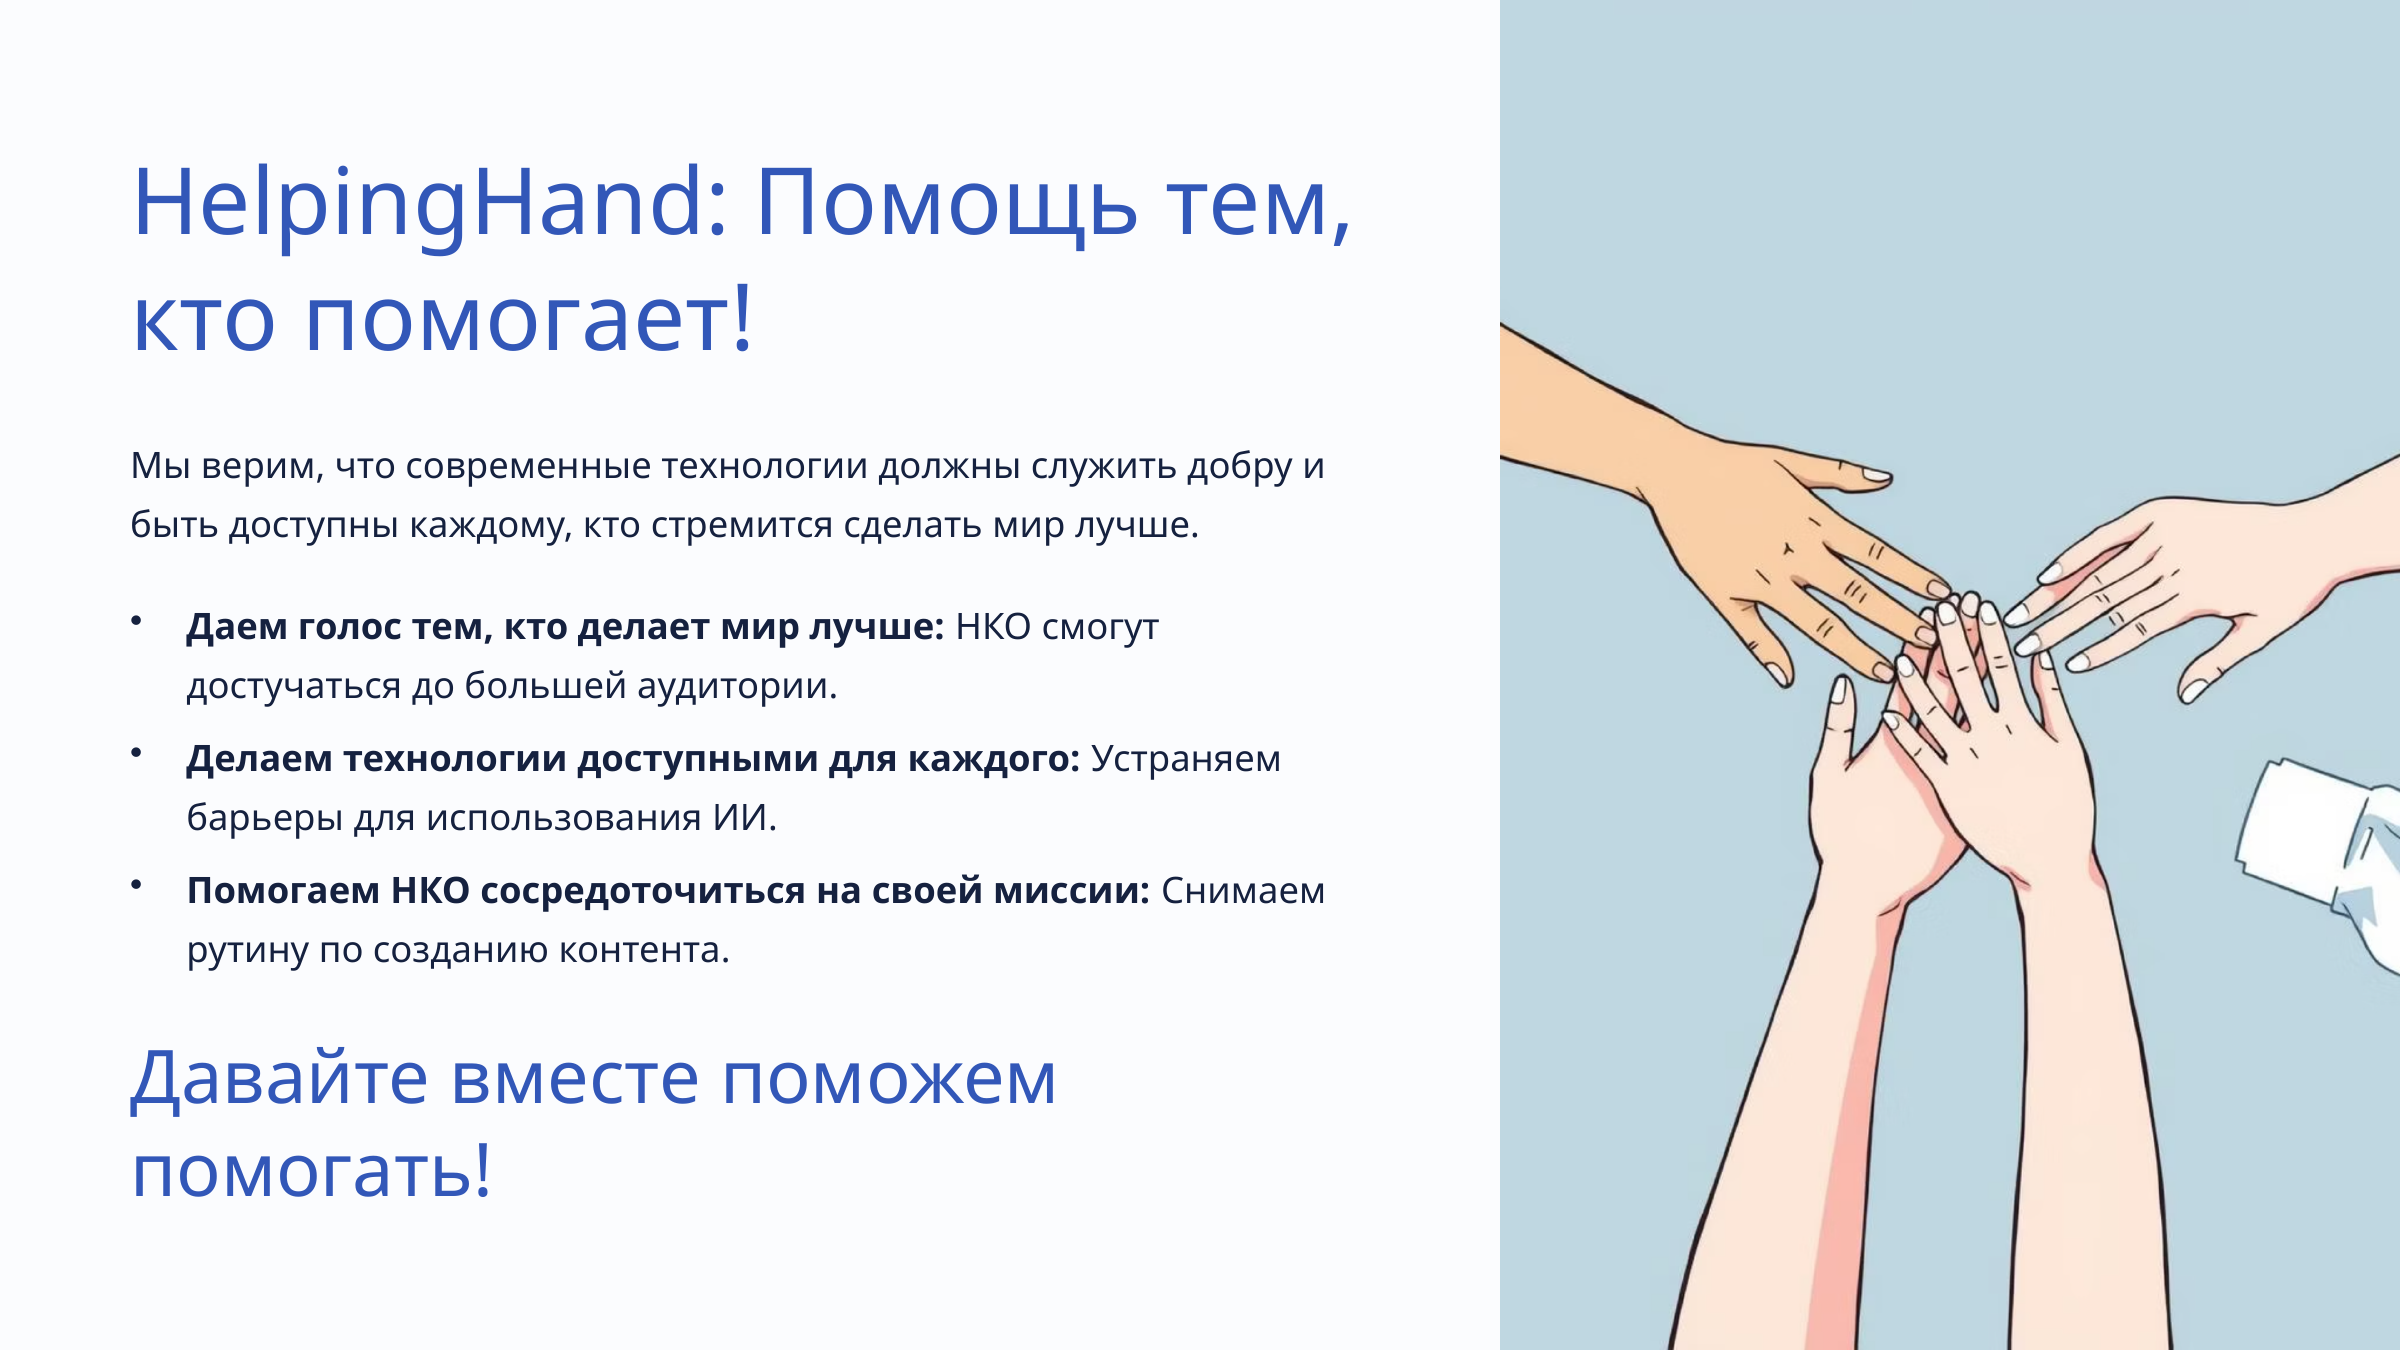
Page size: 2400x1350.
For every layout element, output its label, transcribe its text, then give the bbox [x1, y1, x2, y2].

text_box Даем голос тем, кто делает мир лучше: НКО смогут достучаться до большей аудитории. [130, 587, 1370, 707]
text_box Помогаем НКО сосредоточиться на своей миссии: Снимаем рутину по созданию контента. [130, 851, 1370, 971]
text_box Давайте вместе поможем помогать! [130, 1026, 1370, 1213]
text_box Мы верим, что современные технологии должны служить добру и быть доступны каждому, кто стремится сделать мир лучше. [130, 426, 1370, 546]
text_box Делаем технологии доступными для каждого: Устраняем барьеры для использования ИИ. [130, 719, 1370, 839]
text_box HelpingHand: Помощь тем, кто помогает! [130, 137, 1370, 371]
picture [1499, 0, 2400, 1350]
